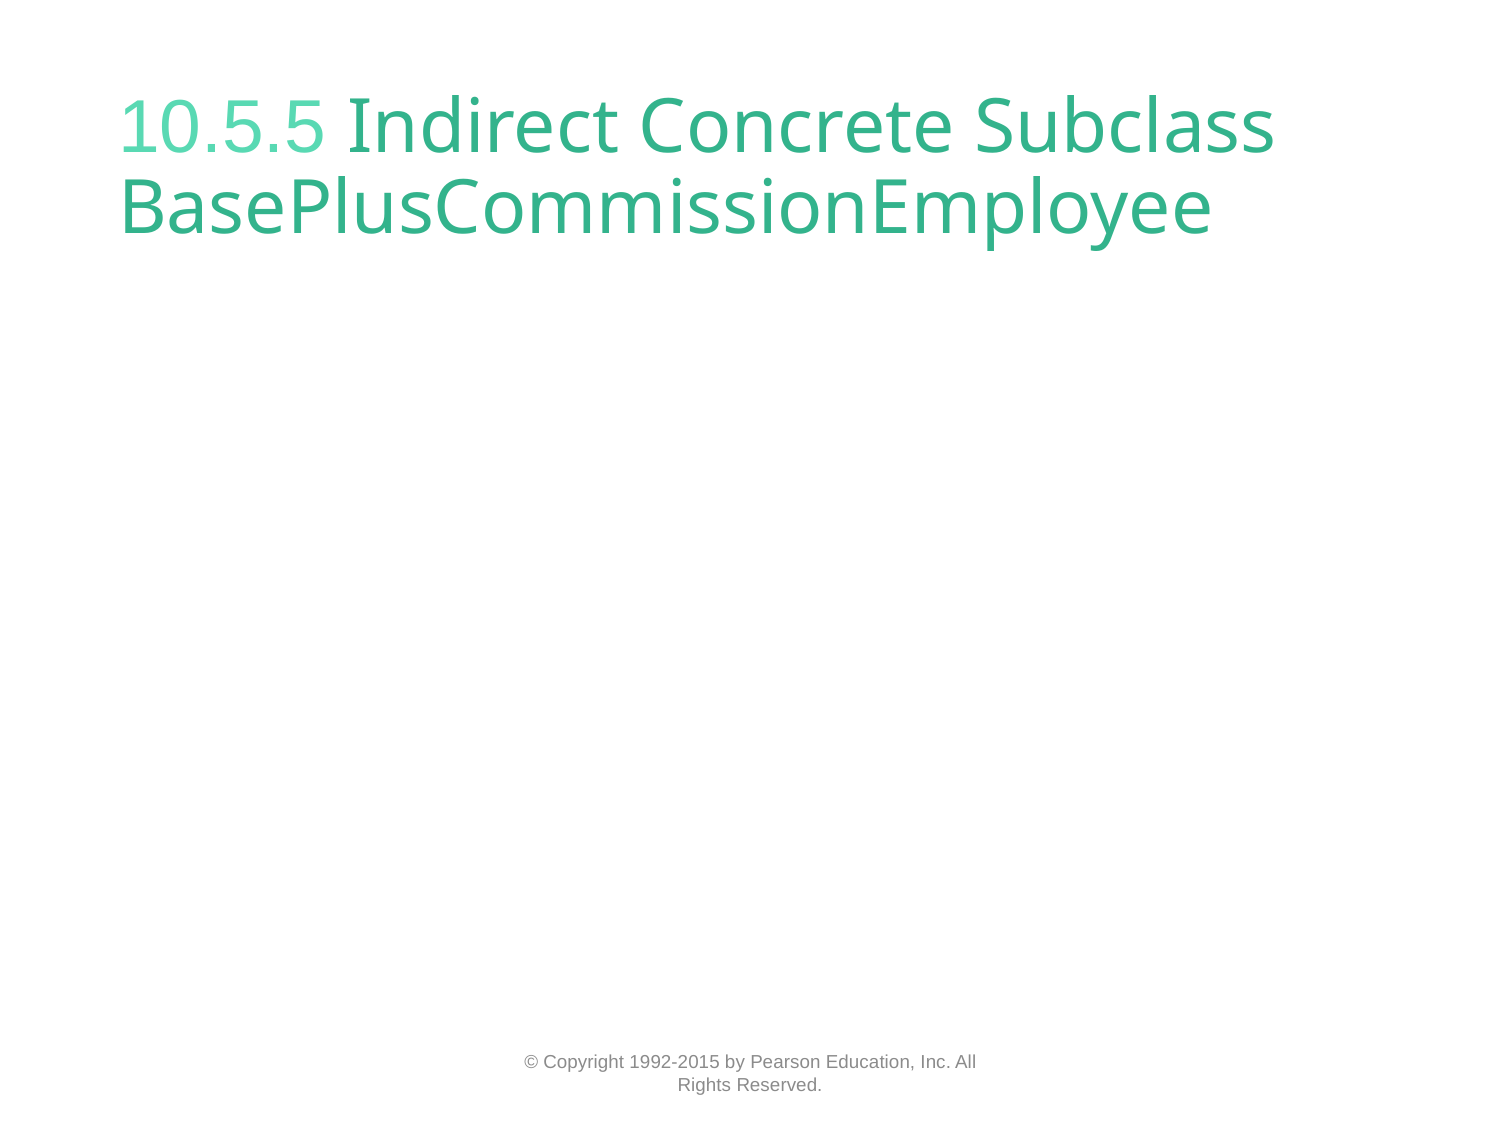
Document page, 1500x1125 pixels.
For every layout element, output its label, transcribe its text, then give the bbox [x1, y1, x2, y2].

title 10.5.5 Indirect Concrete Subclass BasePlusCommissionEmployee [103, 59, 1397, 278]
footer © Copyright 1992-2015 by Pearson Education, Inc. All Rights Reserved. [496, 1042, 1004, 1103]
